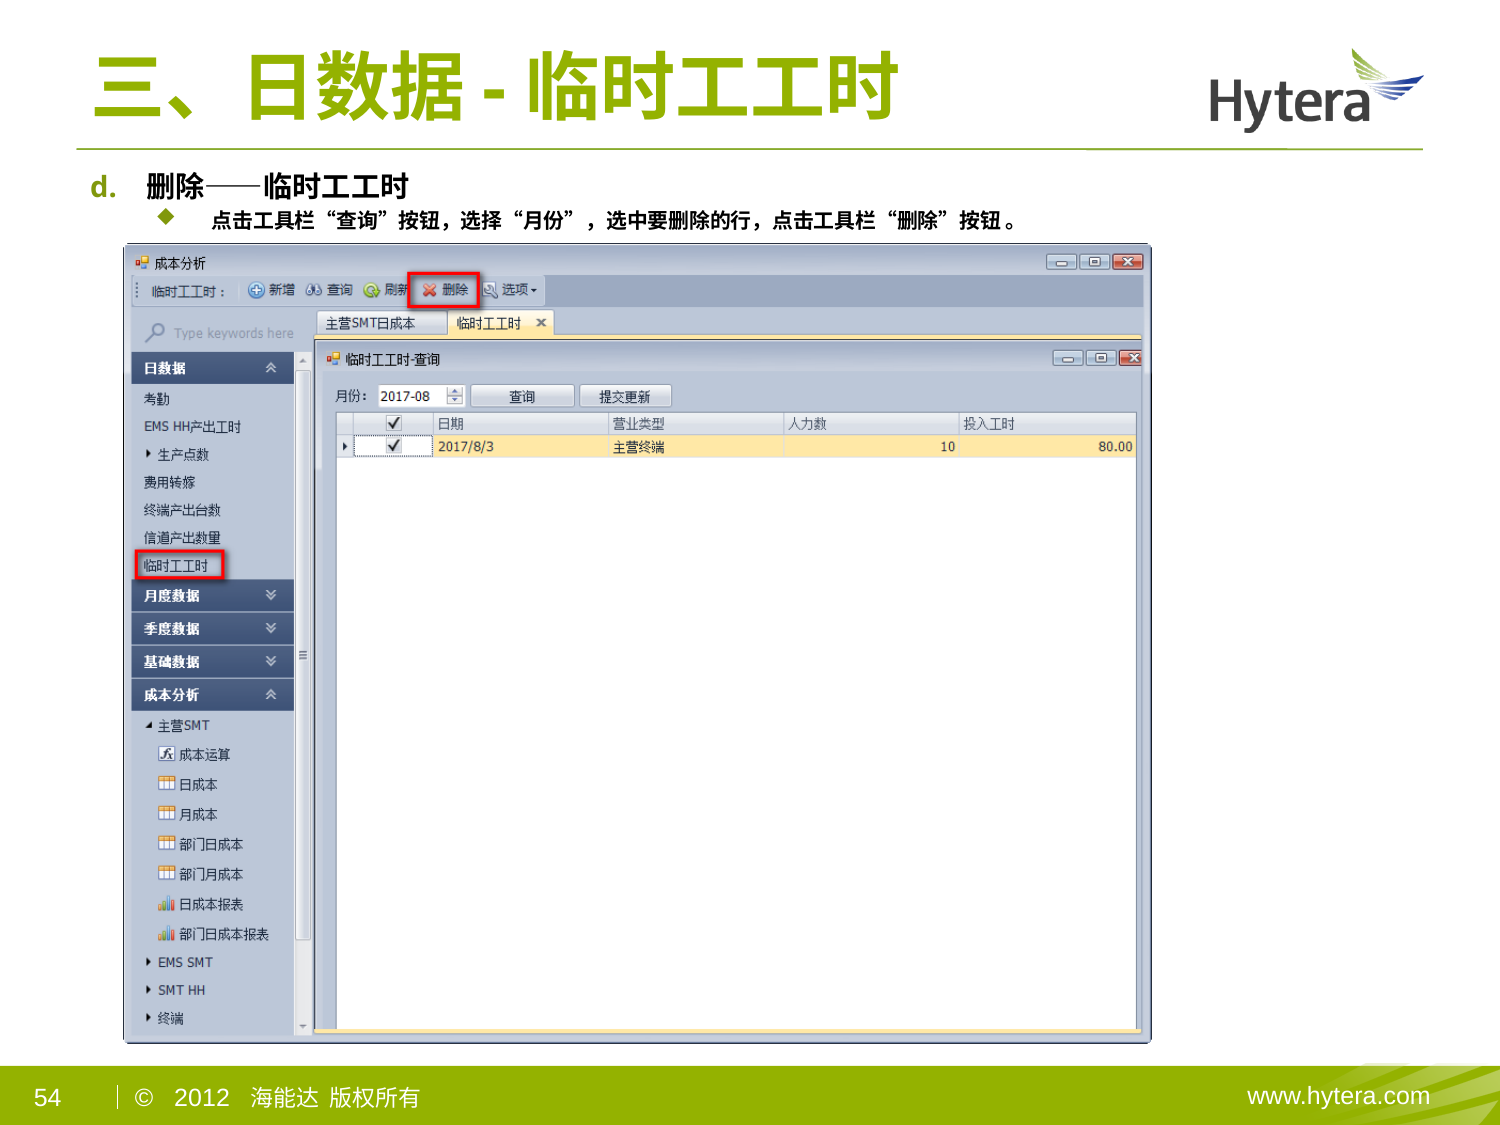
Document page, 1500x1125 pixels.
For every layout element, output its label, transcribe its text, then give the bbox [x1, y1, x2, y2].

picture [1135, 1063, 1500, 1125]
title 三、日数据-临时工工时 [75, 38, 1425, 131]
list 删除——临时工工时 点击工具栏“查询”按钮，选择“月份”，选中要删除的行，点击工具栏“删除”按钮 。 [75, 160, 1425, 1059]
picture [123, 243, 1152, 1045]
